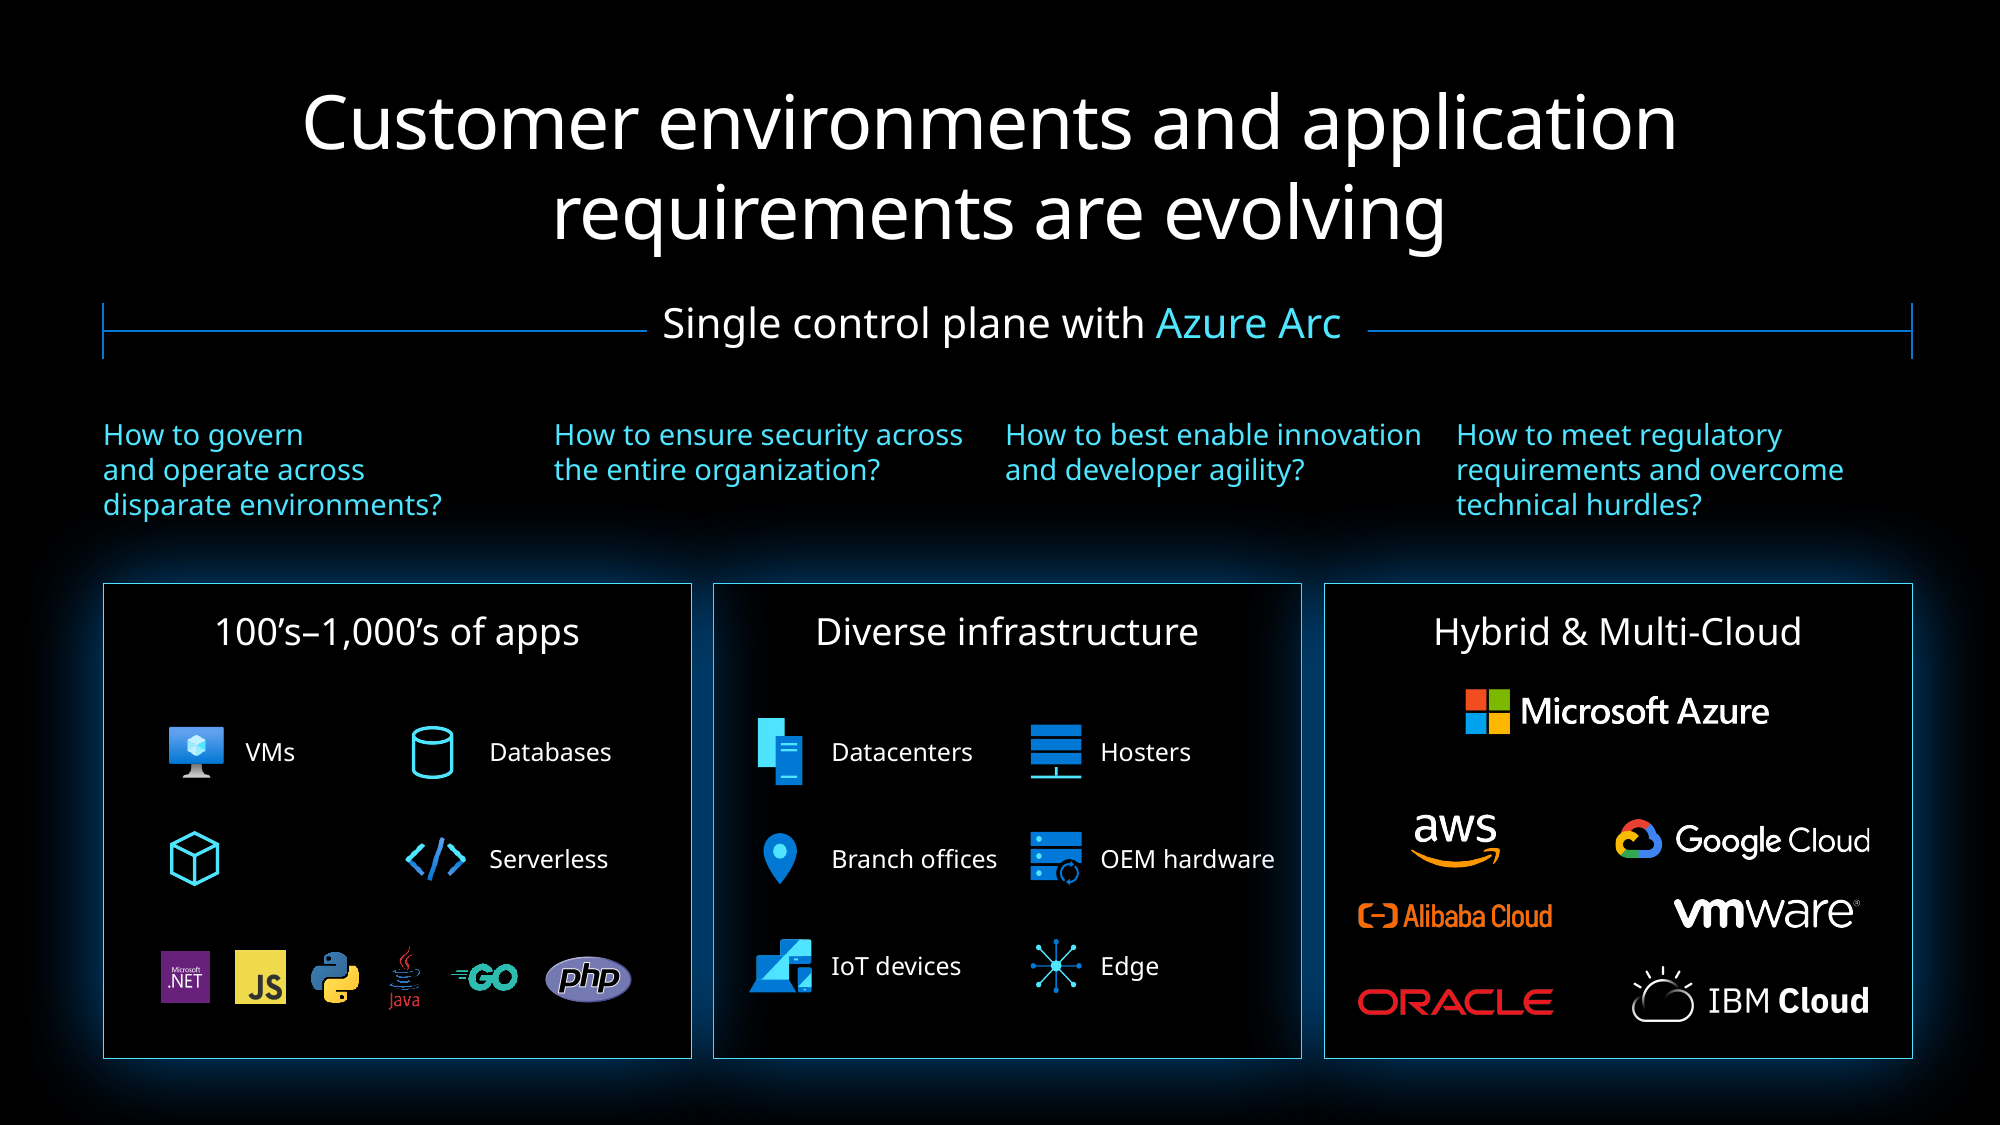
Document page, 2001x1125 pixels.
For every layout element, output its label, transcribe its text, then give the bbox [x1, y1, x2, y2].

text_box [102, 302, 1913, 360]
text_box How to govern and operate across disparate environments? [102, 416, 538, 522]
text_box How to meet regulatory requirements and overcome technical hurdles? [1456, 416, 1892, 522]
title Customer environments and application requirements are evolving [96, 75, 1904, 166]
text_box How to best enable innovation and developer agility? [1005, 416, 1440, 487]
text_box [713, 583, 1302, 1059]
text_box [1323, 583, 1913, 1059]
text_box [102, 583, 692, 1059]
text_box How to ensure security across the entire organization? [553, 416, 989, 487]
